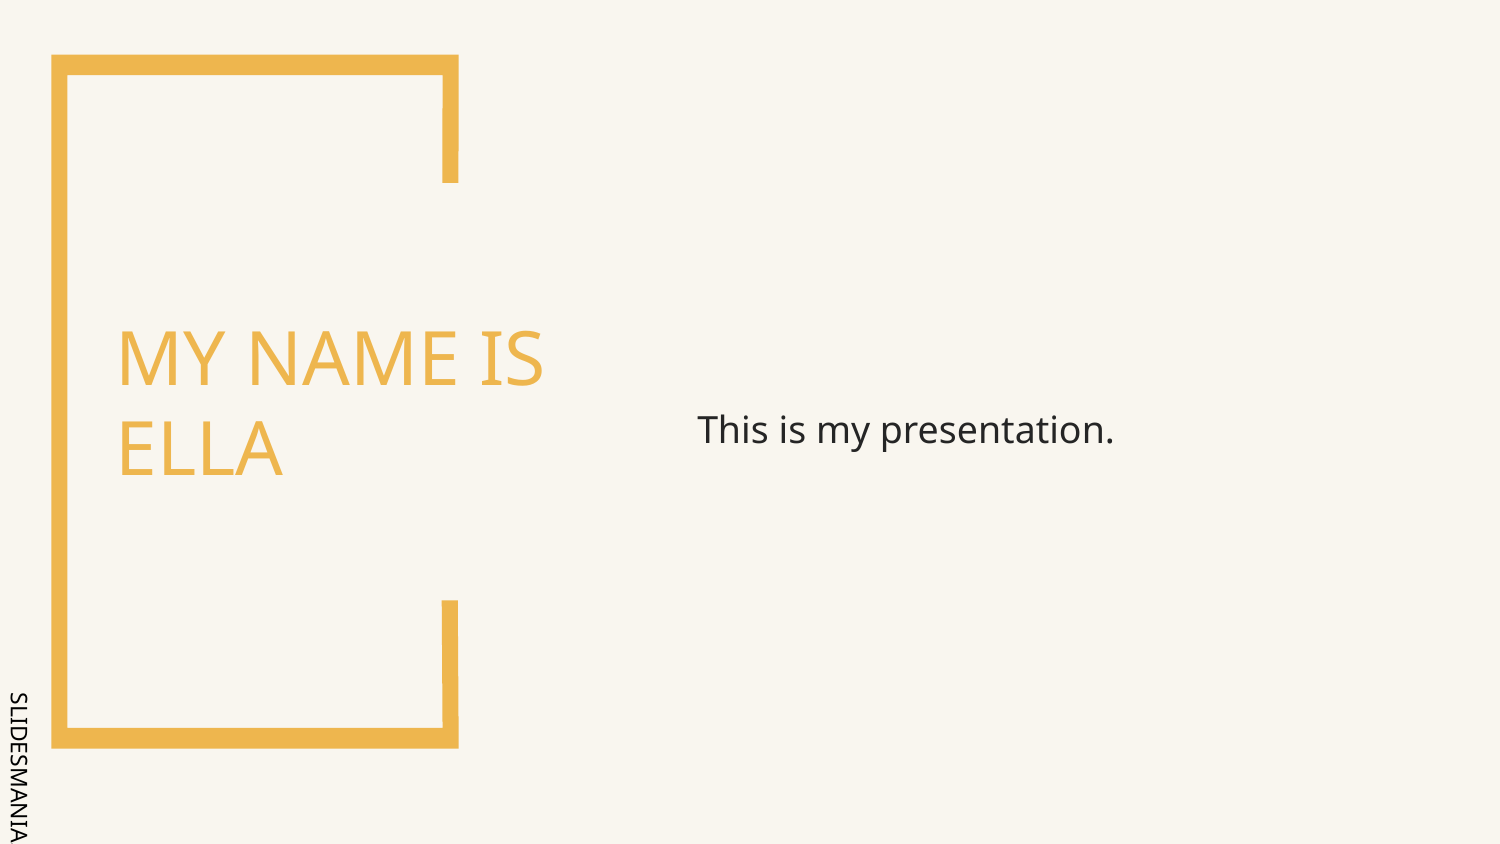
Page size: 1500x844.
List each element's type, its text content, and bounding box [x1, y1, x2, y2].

list This is my presentation. [682, 144, 1390, 706]
title MY NAME IS ELLA [100, 215, 607, 586]
